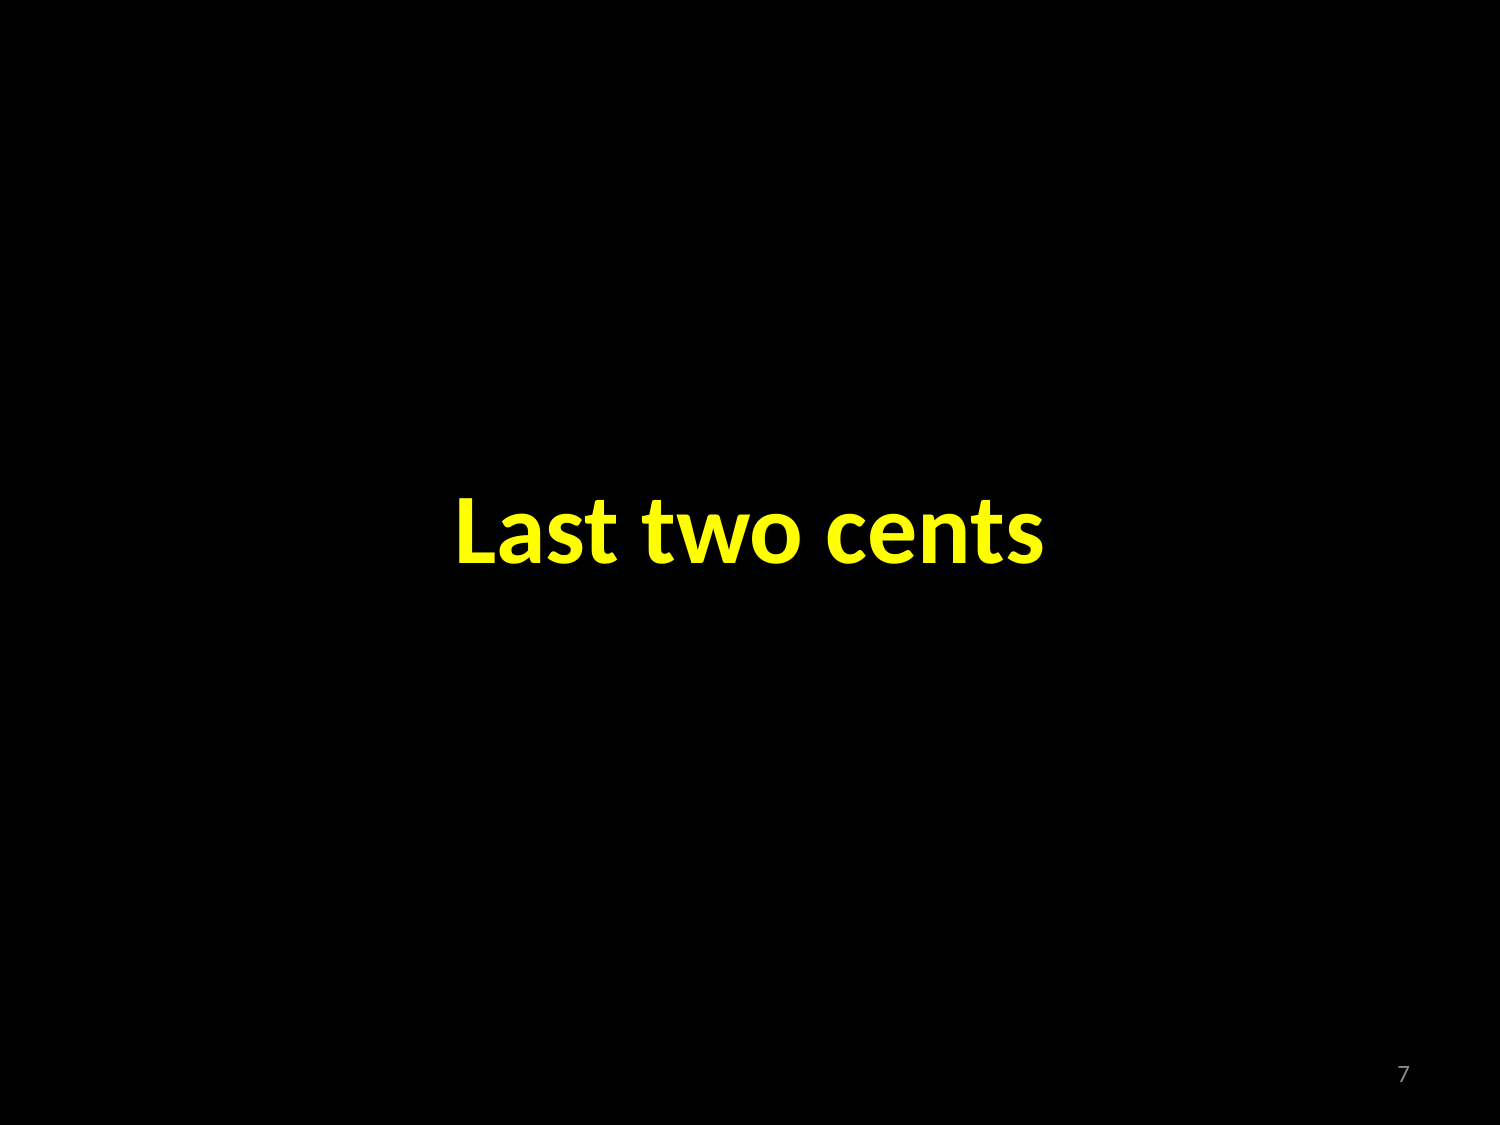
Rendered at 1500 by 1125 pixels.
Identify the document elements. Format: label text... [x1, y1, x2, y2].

list Last two cents [75, 122, 1425, 676]
slide_number 7 [1074, 1042, 1425, 1103]
